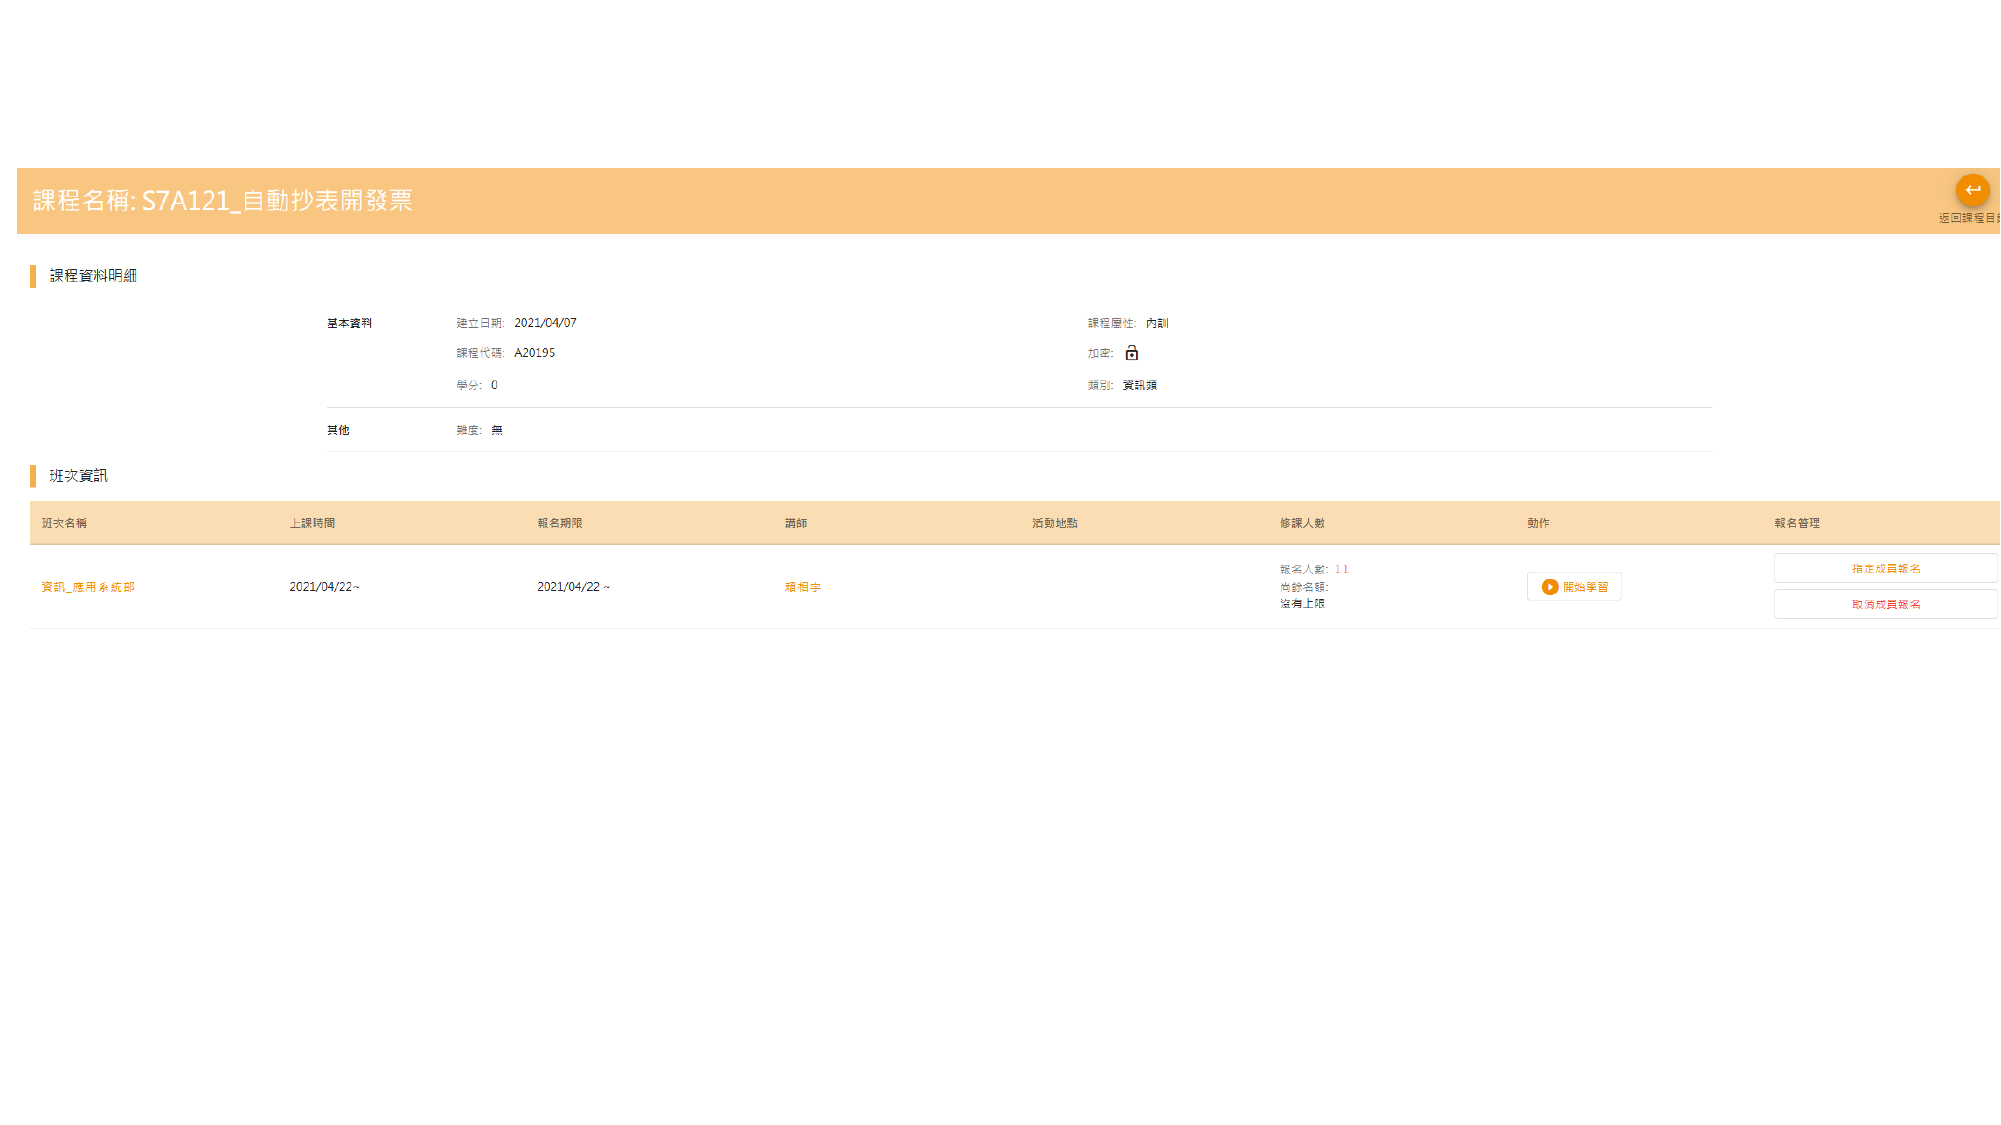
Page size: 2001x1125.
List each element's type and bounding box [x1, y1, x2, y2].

picture [17, 168, 2000, 643]
